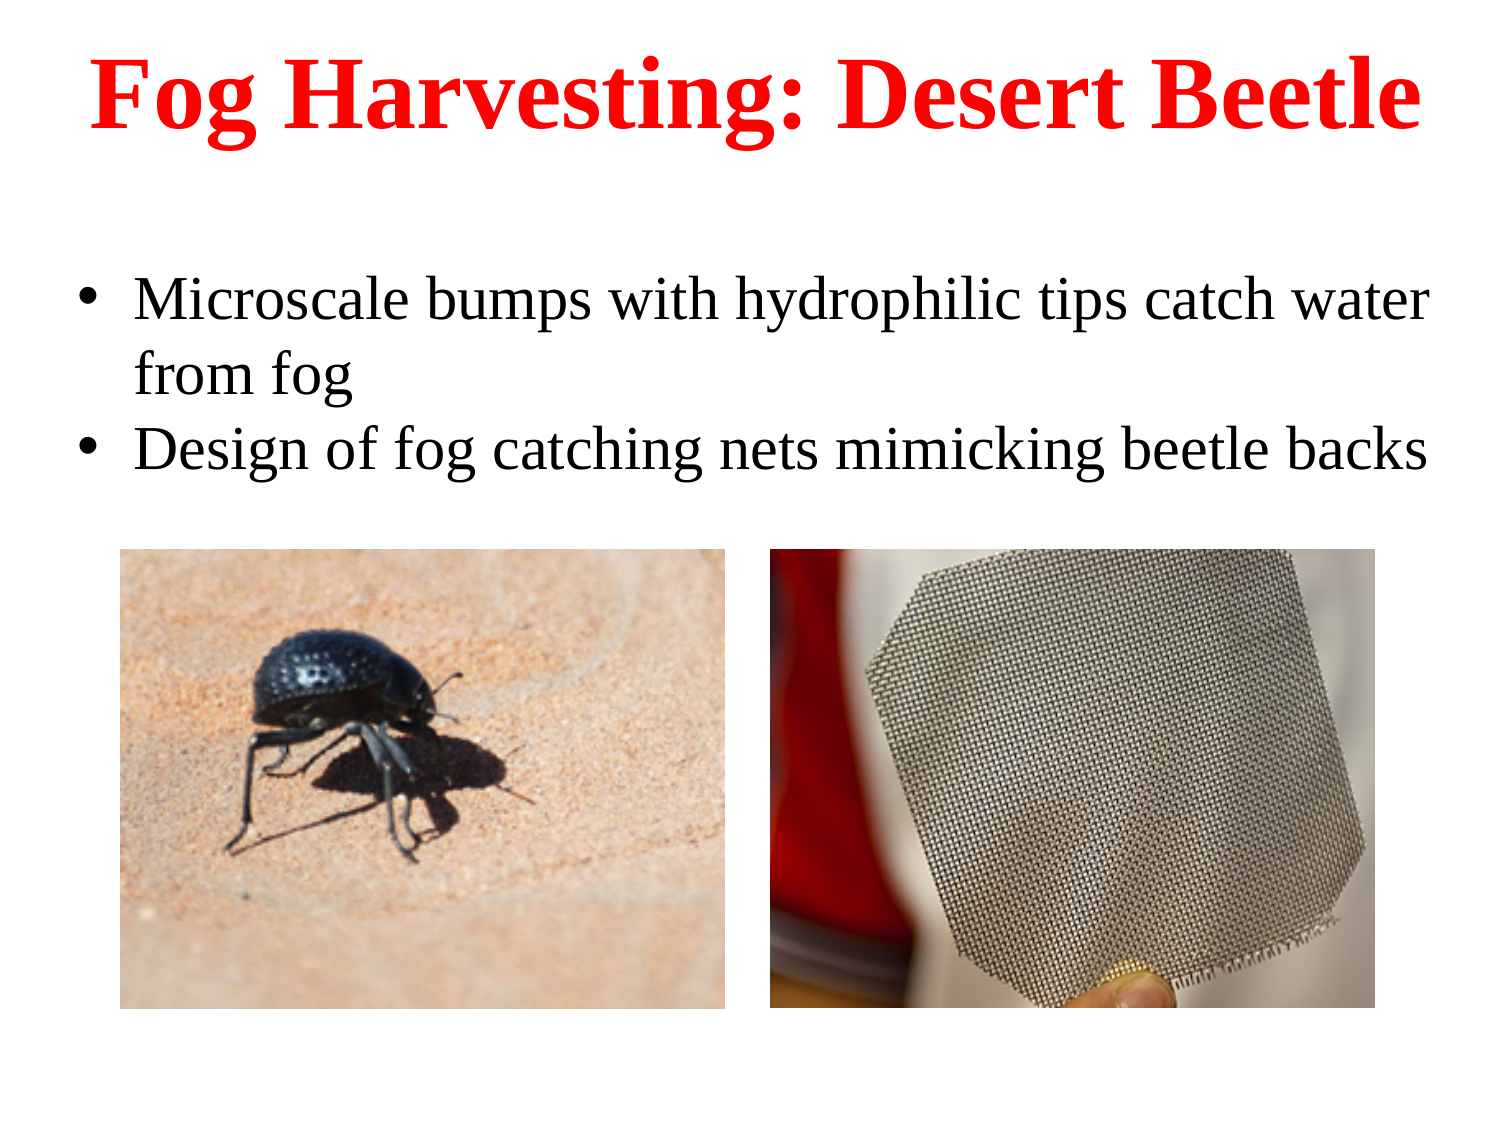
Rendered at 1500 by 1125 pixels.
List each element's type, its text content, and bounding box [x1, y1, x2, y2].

picture [120, 549, 726, 1009]
picture [770, 549, 1376, 1009]
text_box Fog Harvesting: Desert Beetle [75, 31, 1463, 163]
text_box Microscale bumps with hydrophilic tips catch water from fog Design of fog catching nets mimicking beetle backs [62, 249, 1450, 490]
